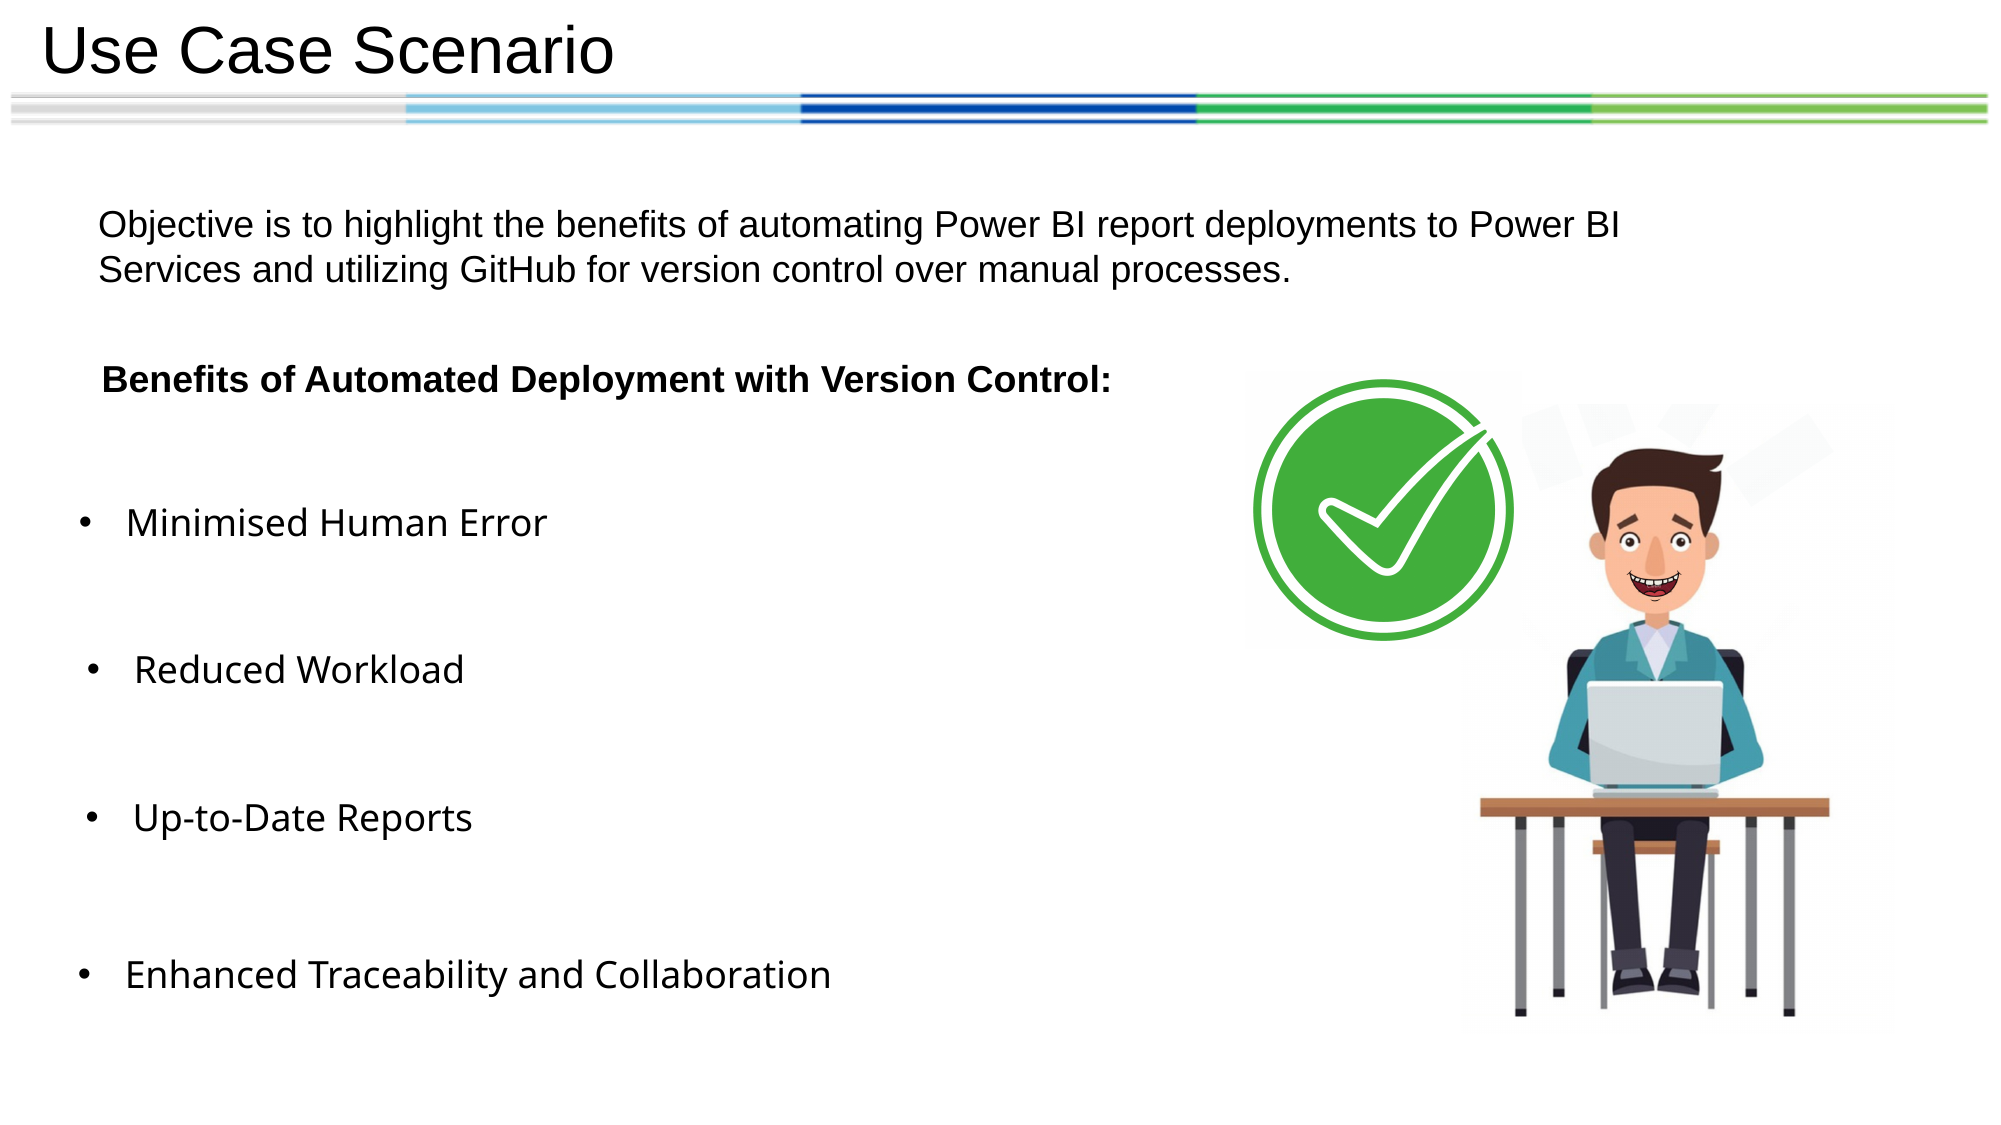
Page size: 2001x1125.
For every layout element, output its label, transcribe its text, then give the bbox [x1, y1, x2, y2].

text_box Objective is to highlight the benefits of automating Power BI report deployments to Power BI Services and utilizing GitHub for version control over manual processes. [98, 199, 1767, 290]
text_box Benefits of Automated Deployment with Version Control: [101, 355, 1114, 401]
picture [10, 69, 1990, 146]
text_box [91, 495, 819, 995]
title Use Case Scenario [26, 9, 1838, 85]
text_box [1245, 371, 1895, 1034]
